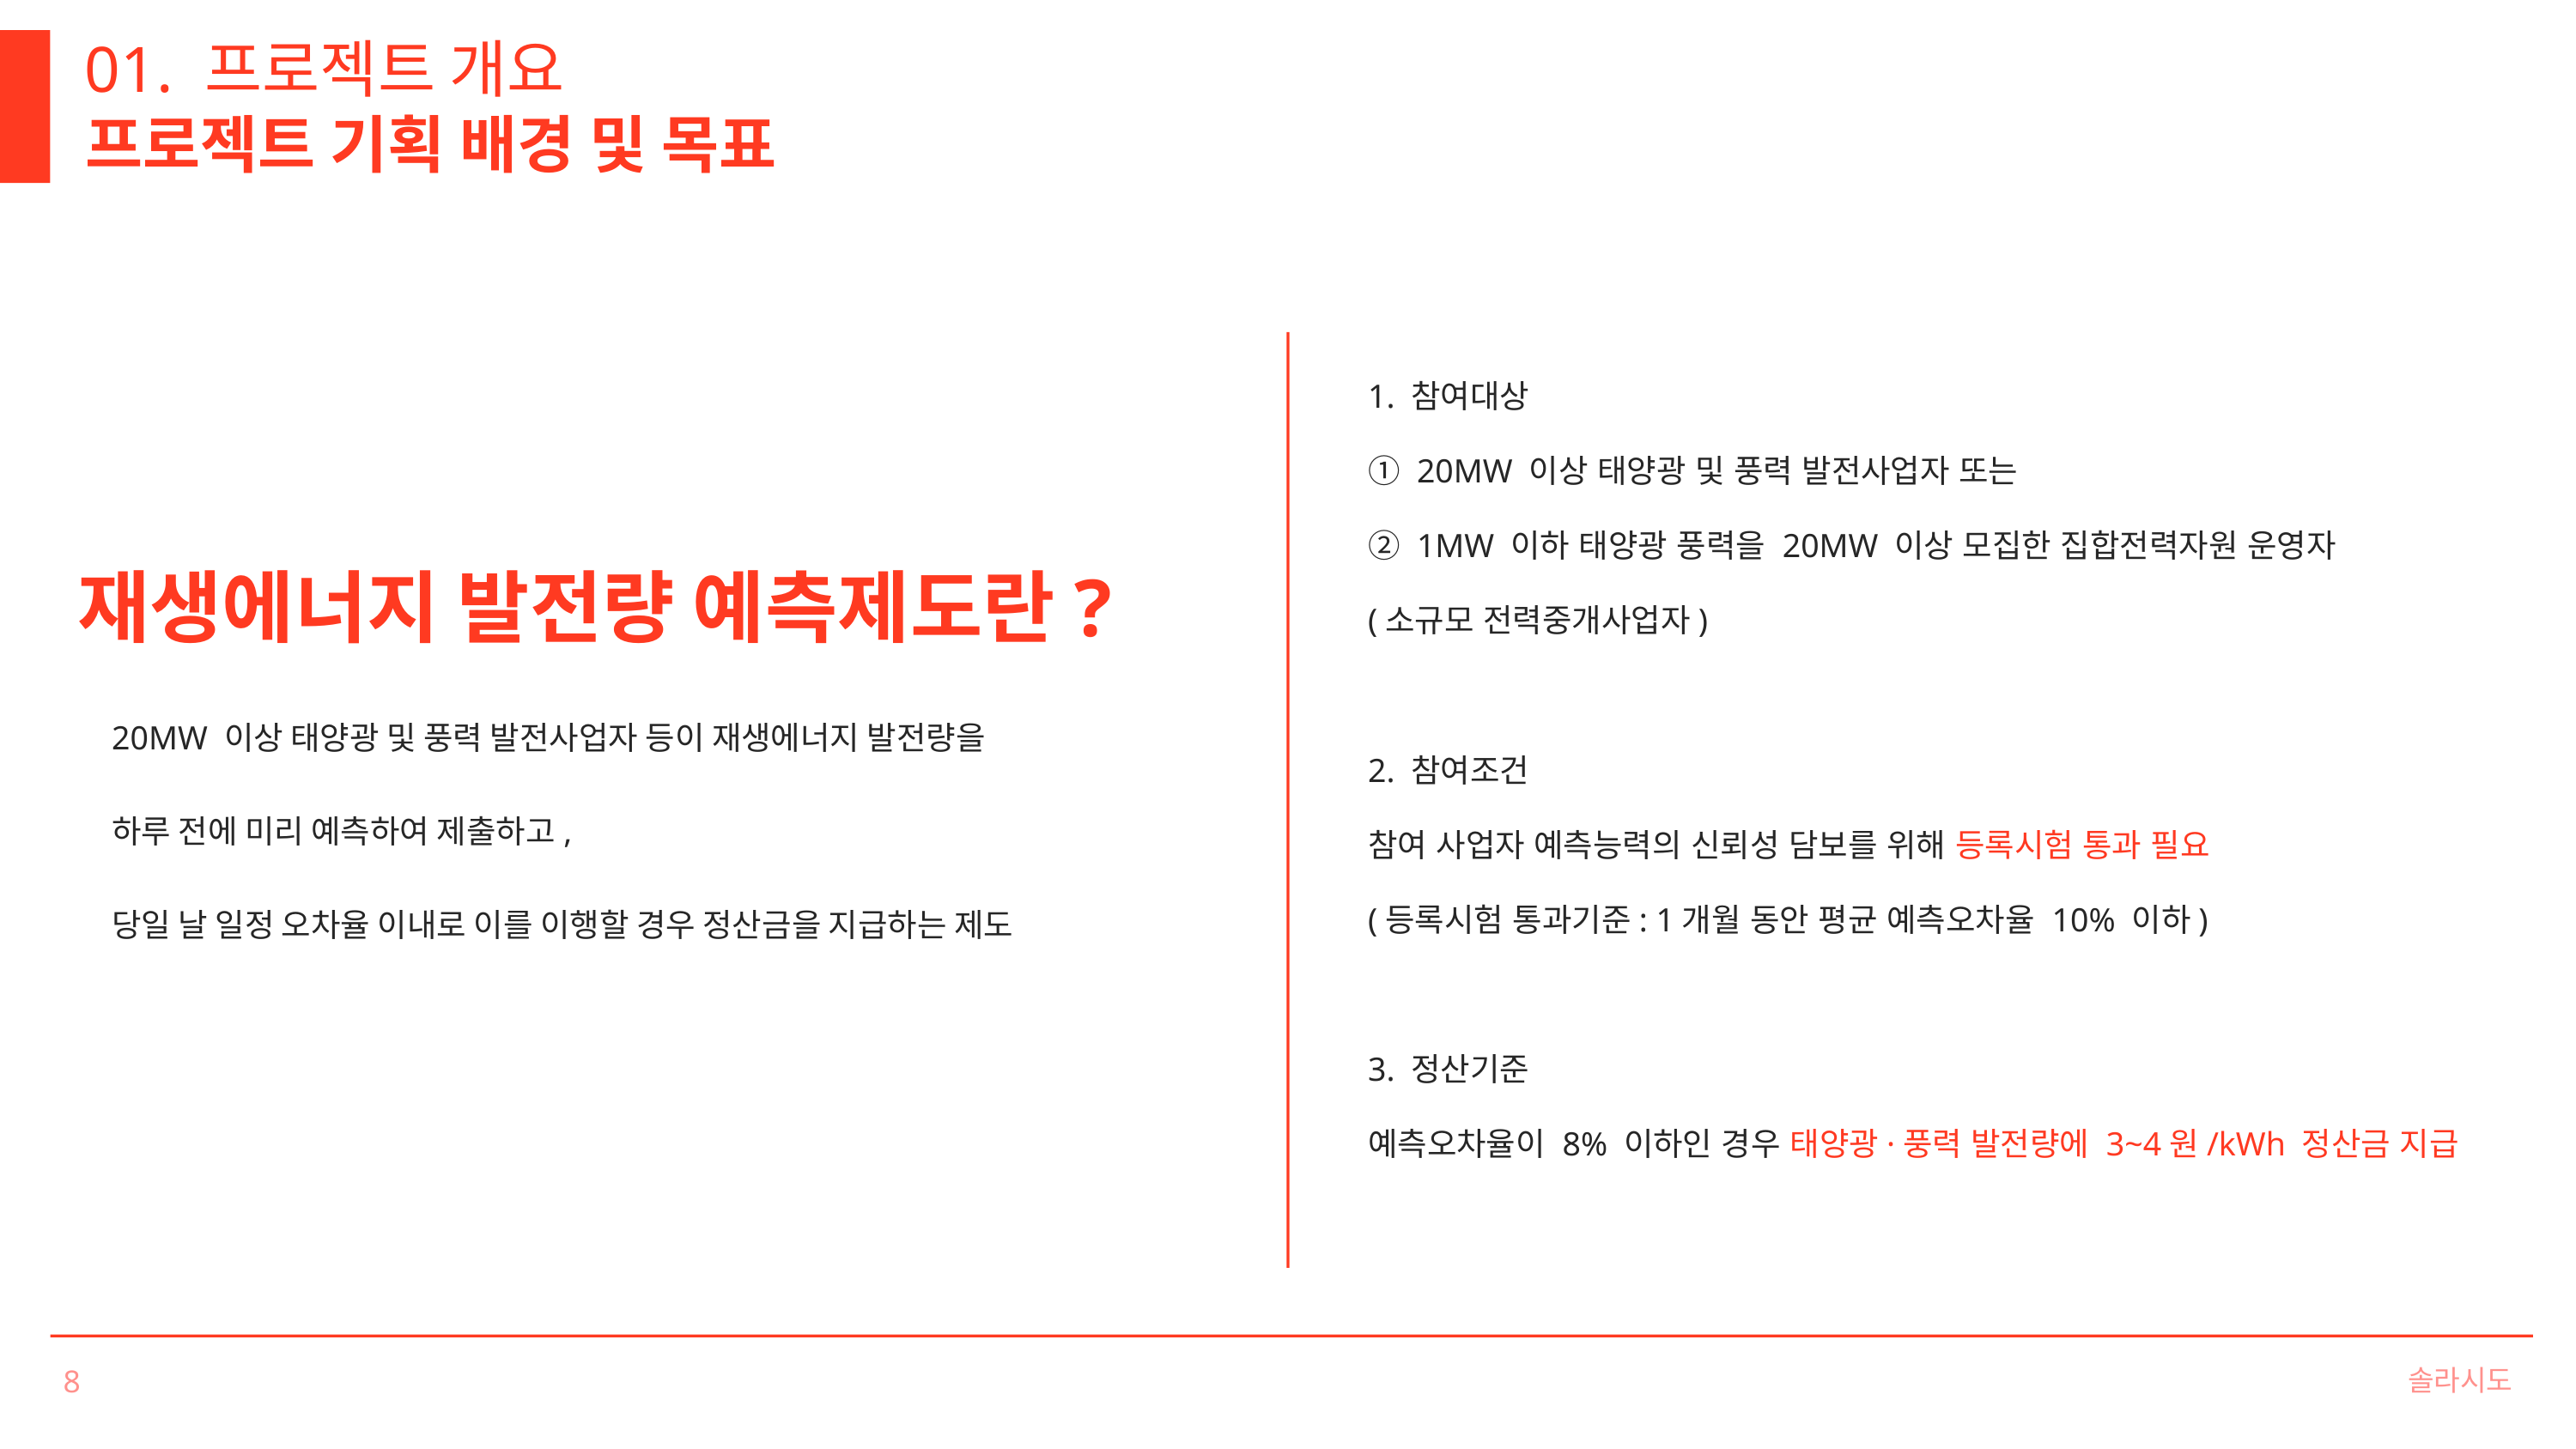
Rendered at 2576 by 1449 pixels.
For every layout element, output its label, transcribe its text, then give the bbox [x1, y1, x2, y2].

text_box 20MW 이상 태양광 및 풍력 발전사업자 등이 재생에너지 발전량을 하루 전에 미리 예측하여 제출하고, 당일 날 일정 오차율 이내로 이를 이행할 경우 정산금을 지급하는 제도 [112, 663, 1264, 943]
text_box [84, 32, 1682, 184]
slide_number 8 [50, 1357, 351, 1410]
footer 솔라시도 [2117, 1357, 2526, 1410]
text_box 재생에너지 발전량 예측제도란? [64, 552, 1126, 659]
text_box 1. 참여대상 ① 20MW 이상 태양광 및 풍력 발전사업자 또는 ② 1MW 이하 태양광 풍력을 20MW 이상 모집한 집합전력자원 운영자 (소규모 전력중개사업자) 2. 참여조건 참여 사업자 예측능력의 신뢰성 담보를 위해 등록시험 통과 필요 (등록시험 통과기준: 1개월 동안 평균 예측오차율 10% 이하) 3. 정산기준 예측오차율이 8% 이하인 경우 태양광·풍력 발전량에 3~4원/kWh 정산금 지급 [1318, 333, 2482, 1230]
